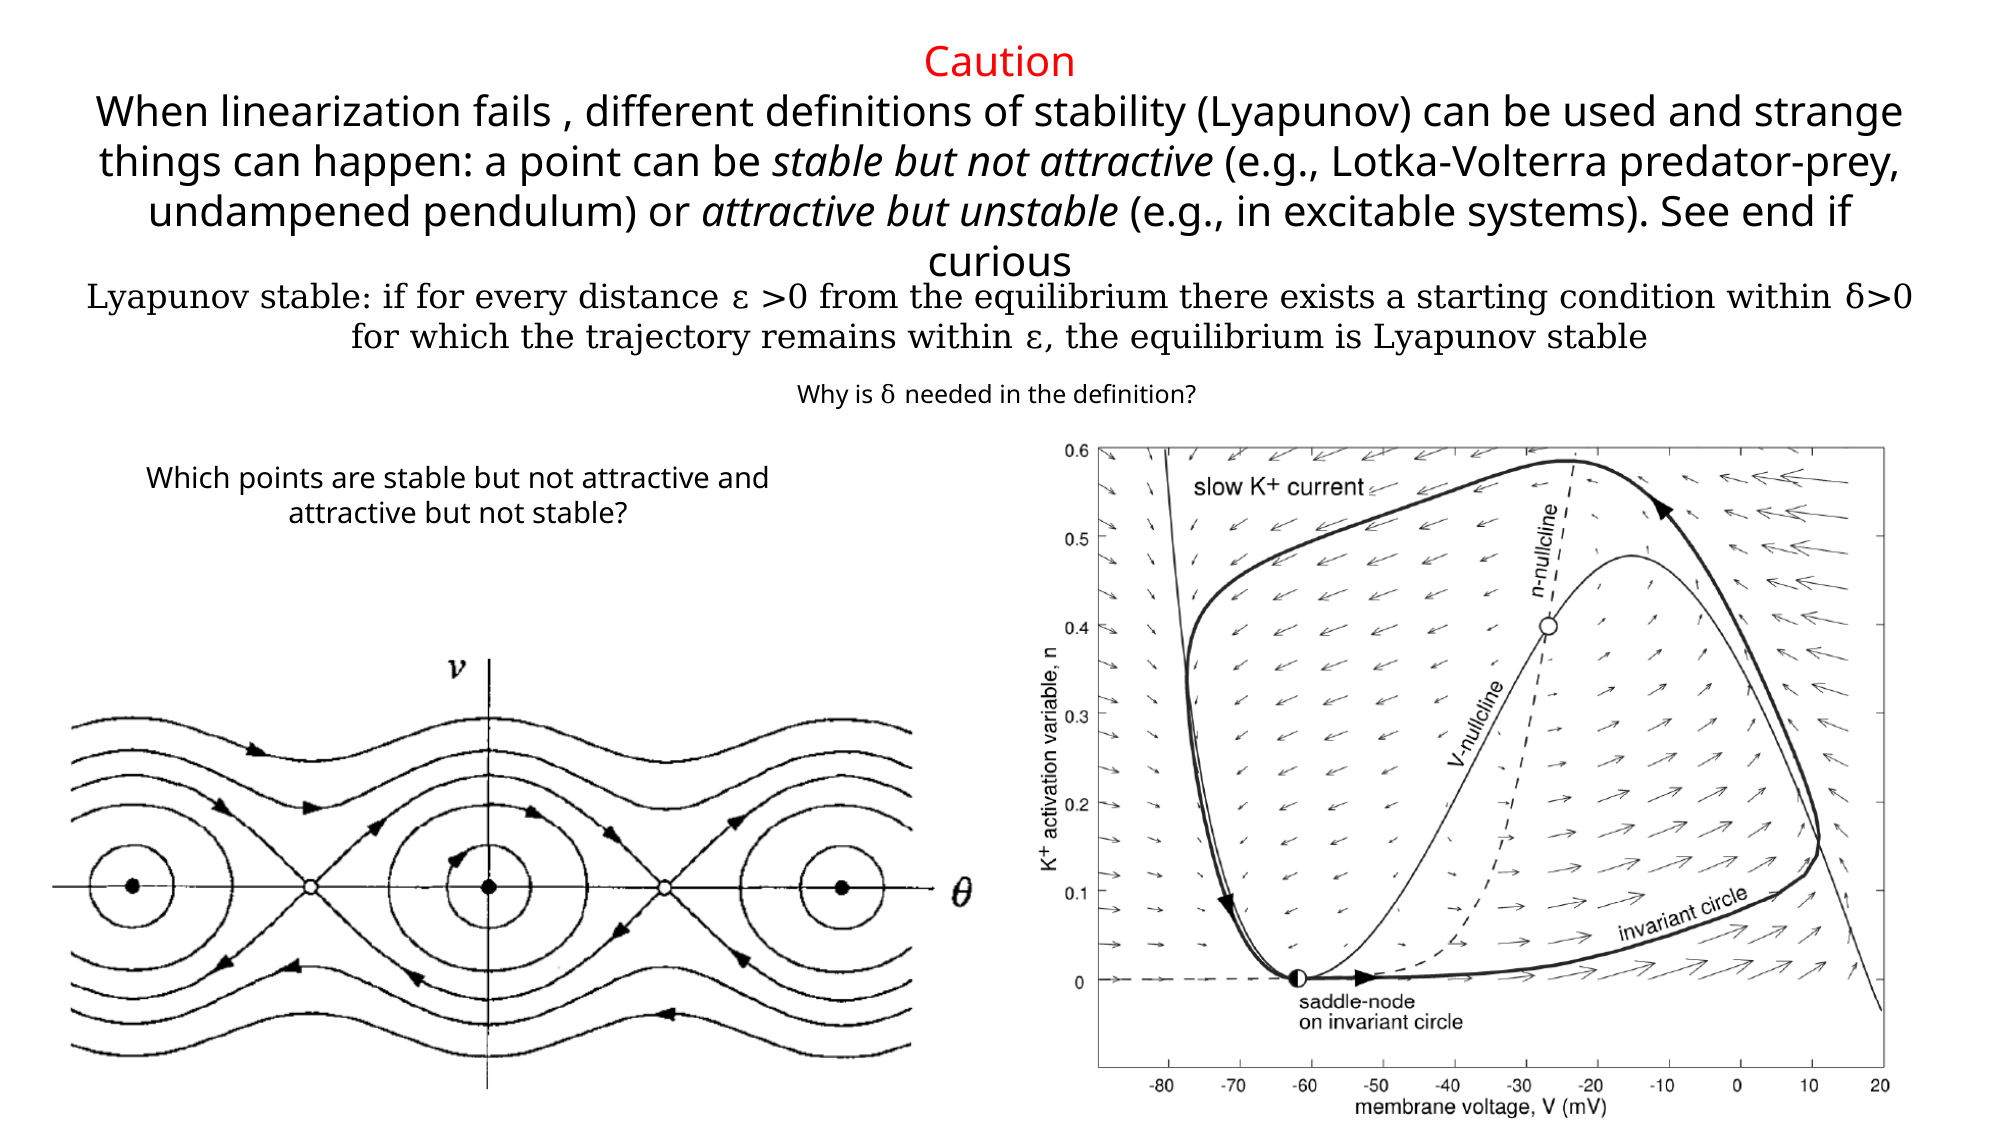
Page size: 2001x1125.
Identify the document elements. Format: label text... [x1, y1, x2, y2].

picture [0, 619, 987, 1098]
text_box Lyapunov stable: if for every distance ε >0 from the equilibrium there exists a starting condition within δ>0 for which the trajectory remains within ε, the equilibrium is Lyapunov stable [63, 268, 1937, 363]
text_box Why is δ needed in the definition? [363, 371, 1637, 416]
picture [999, 418, 1924, 1121]
text_box Which points are stable but not attractive and attractive but not stable? [76, 452, 840, 537]
